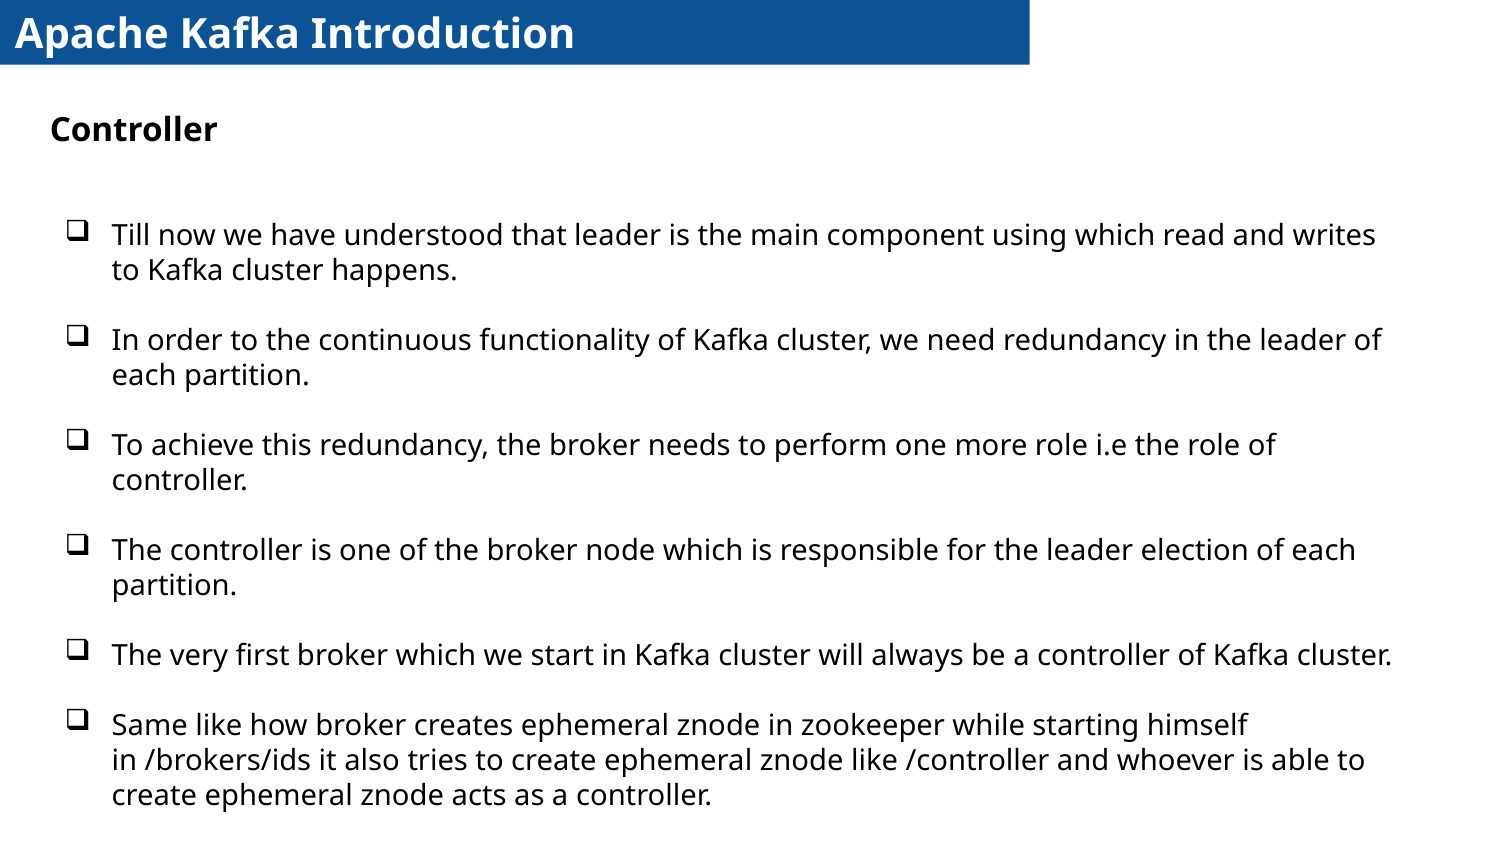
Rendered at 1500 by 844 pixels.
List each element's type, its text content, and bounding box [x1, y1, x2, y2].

text_box Till now we have understood that leader is the main component using which read and writes to Kafka cluster happens. In order to the continuous functionality of Kafka cluster, we need redundancy in the leader of each partition. To achieve this redundancy, the broker needs to perform one more role i.e the role of controller. The controller is one of the broker node which is responsible for the leader election of each partition. The very first broker which we start in Kafka cluster will always be a controller of Kafka cluster. Same like how broker creates ephemeral znode in zookeeper while starting himself in /brokers/ids it also tries to create ephemeral znode like /controller and whoever is able to create ephemeral znode acts as a controller. [50, 209, 1425, 819]
text_box Apache Kafka Introduction [0, 0, 1030, 65]
text_box Controller [14, 80, 767, 156]
